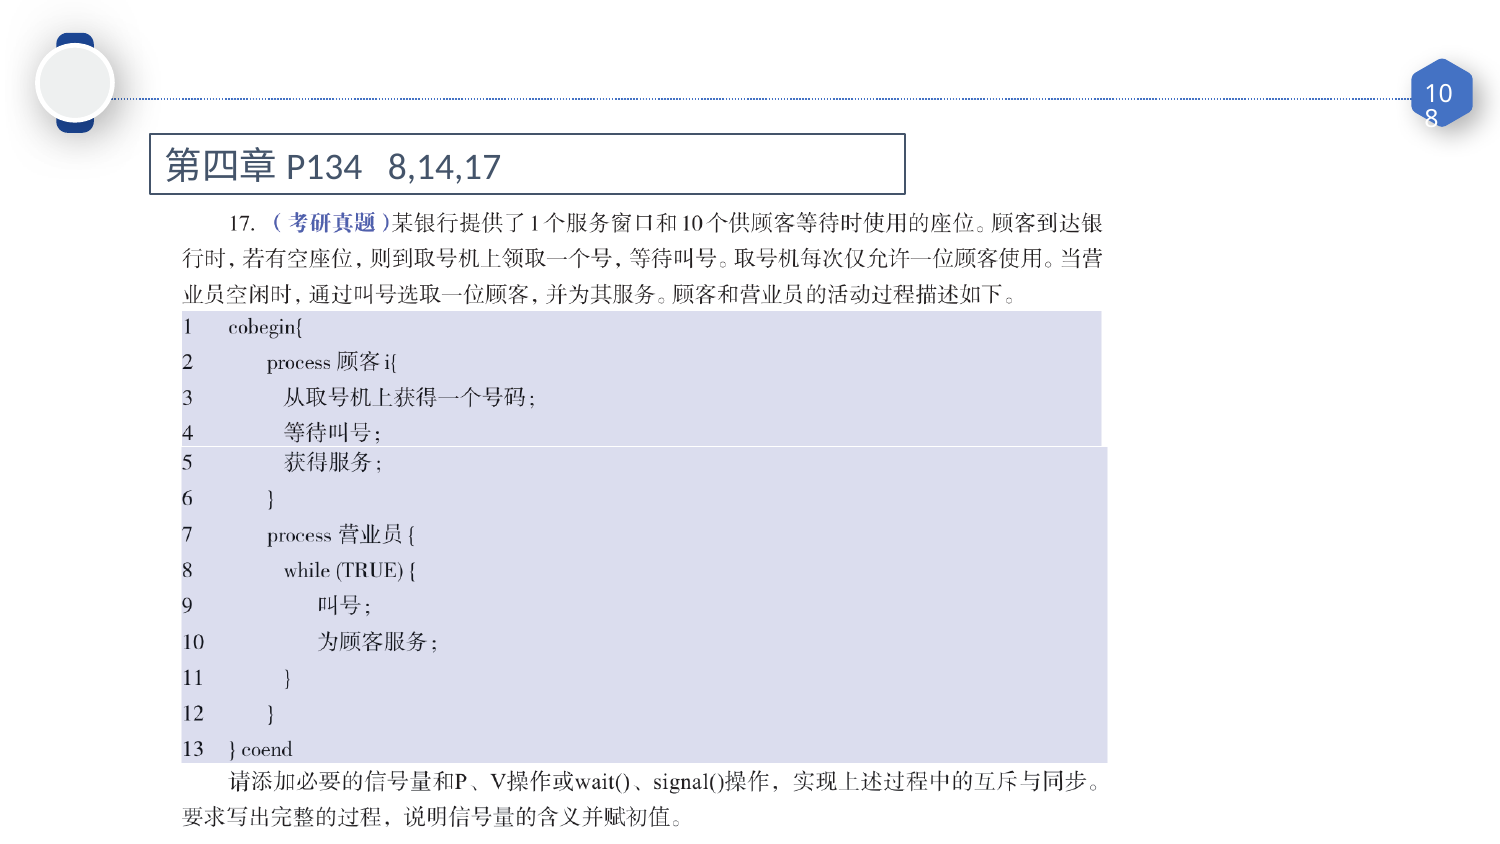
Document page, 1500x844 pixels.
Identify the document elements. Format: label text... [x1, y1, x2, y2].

picture [170, 212, 1110, 832]
text_box 第四章P134 8,14,17 [150, 134, 906, 194]
